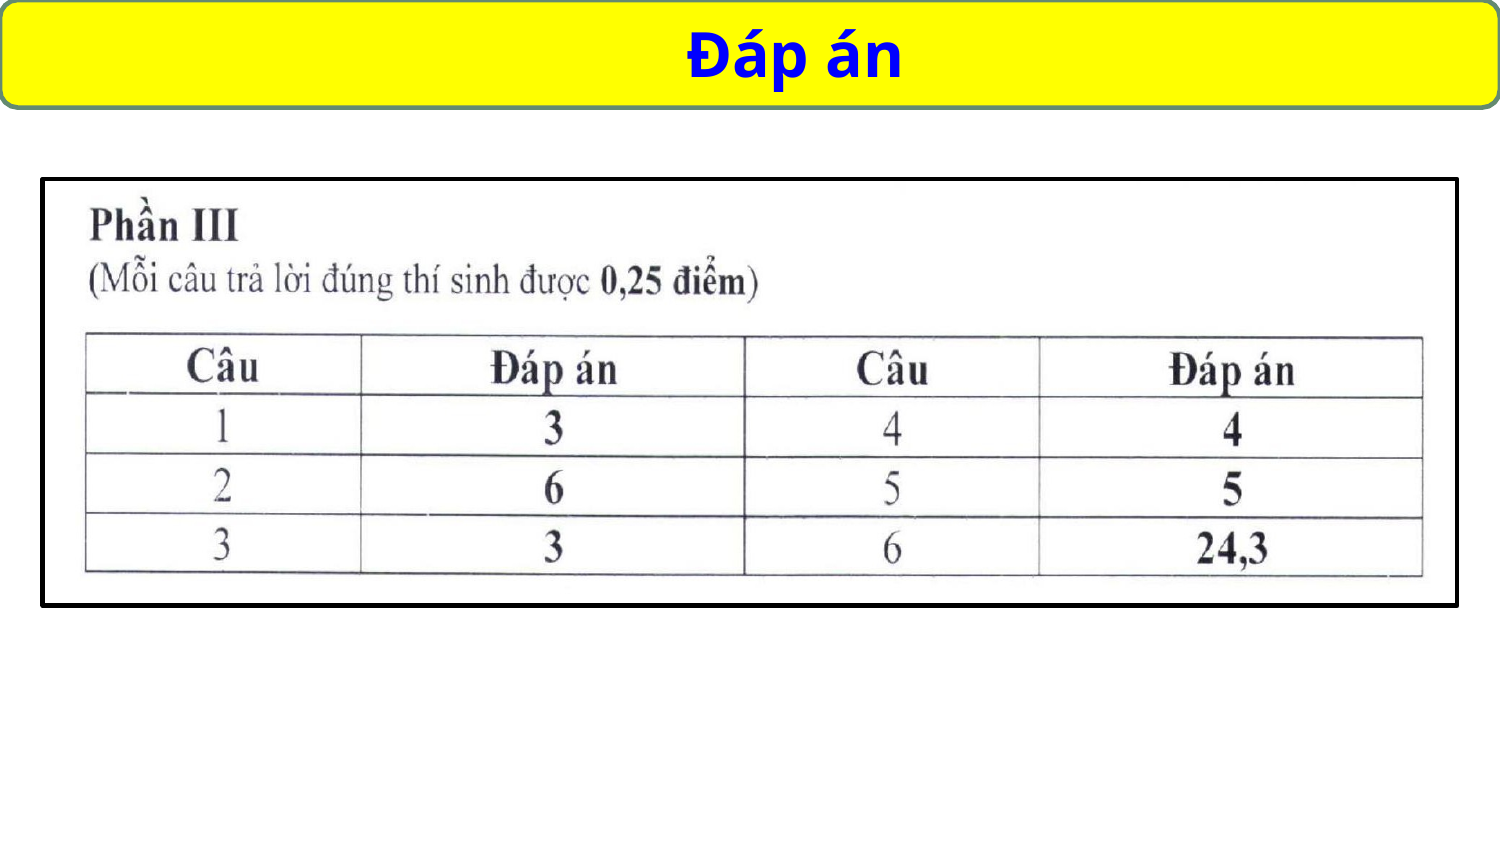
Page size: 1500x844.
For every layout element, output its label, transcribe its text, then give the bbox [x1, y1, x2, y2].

title Đáp án [684, 12, 910, 156]
text_box [42, 179, 1458, 606]
